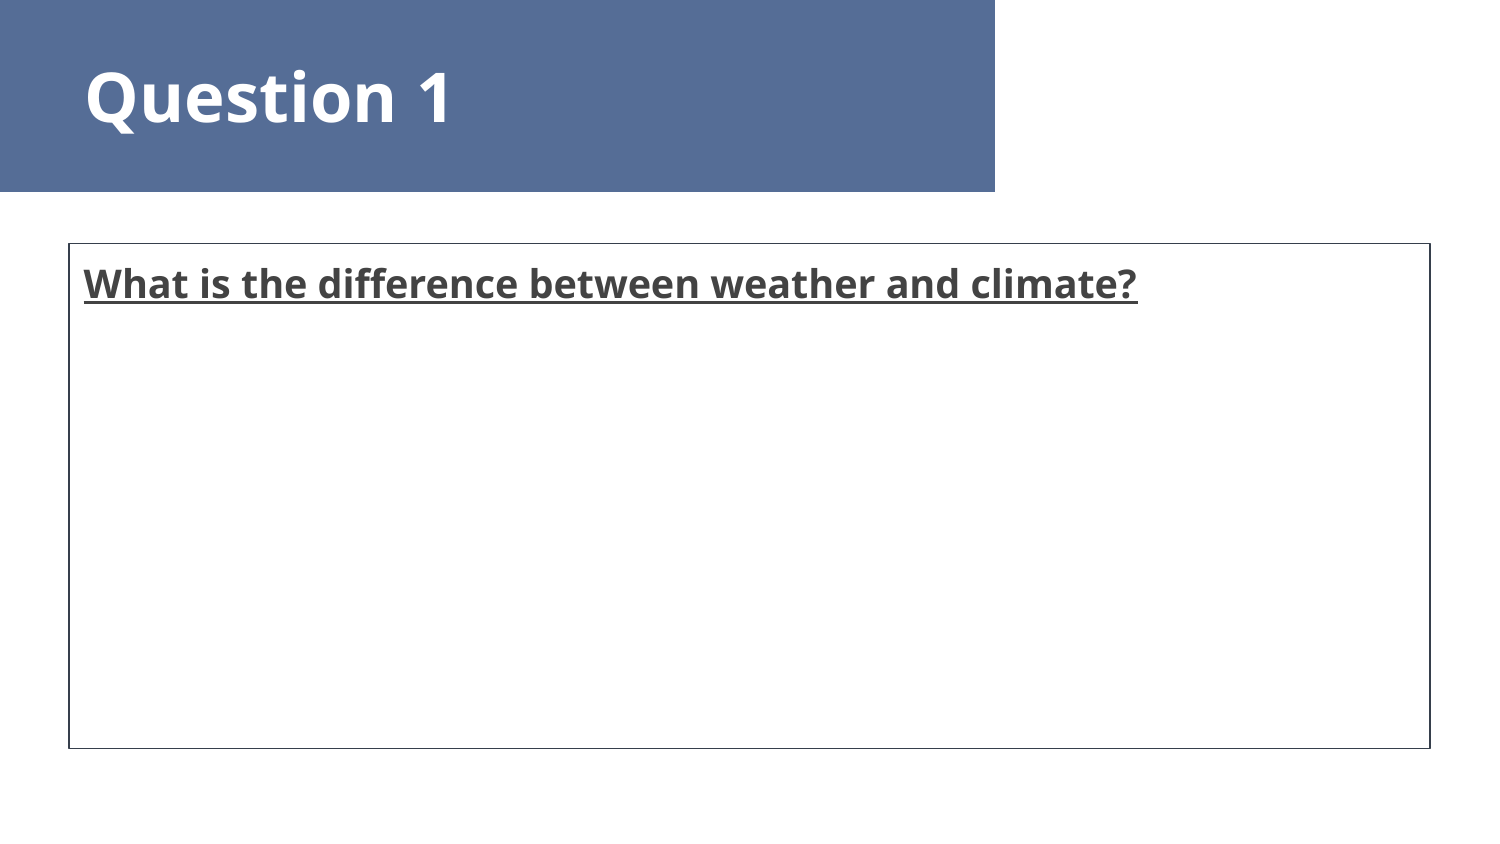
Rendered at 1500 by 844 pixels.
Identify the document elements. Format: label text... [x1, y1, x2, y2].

text_box What is the difference between weather and climate? [68, 243, 1431, 749]
text_box [0, 0, 995, 192]
title Question 1 [69, 39, 824, 211]
